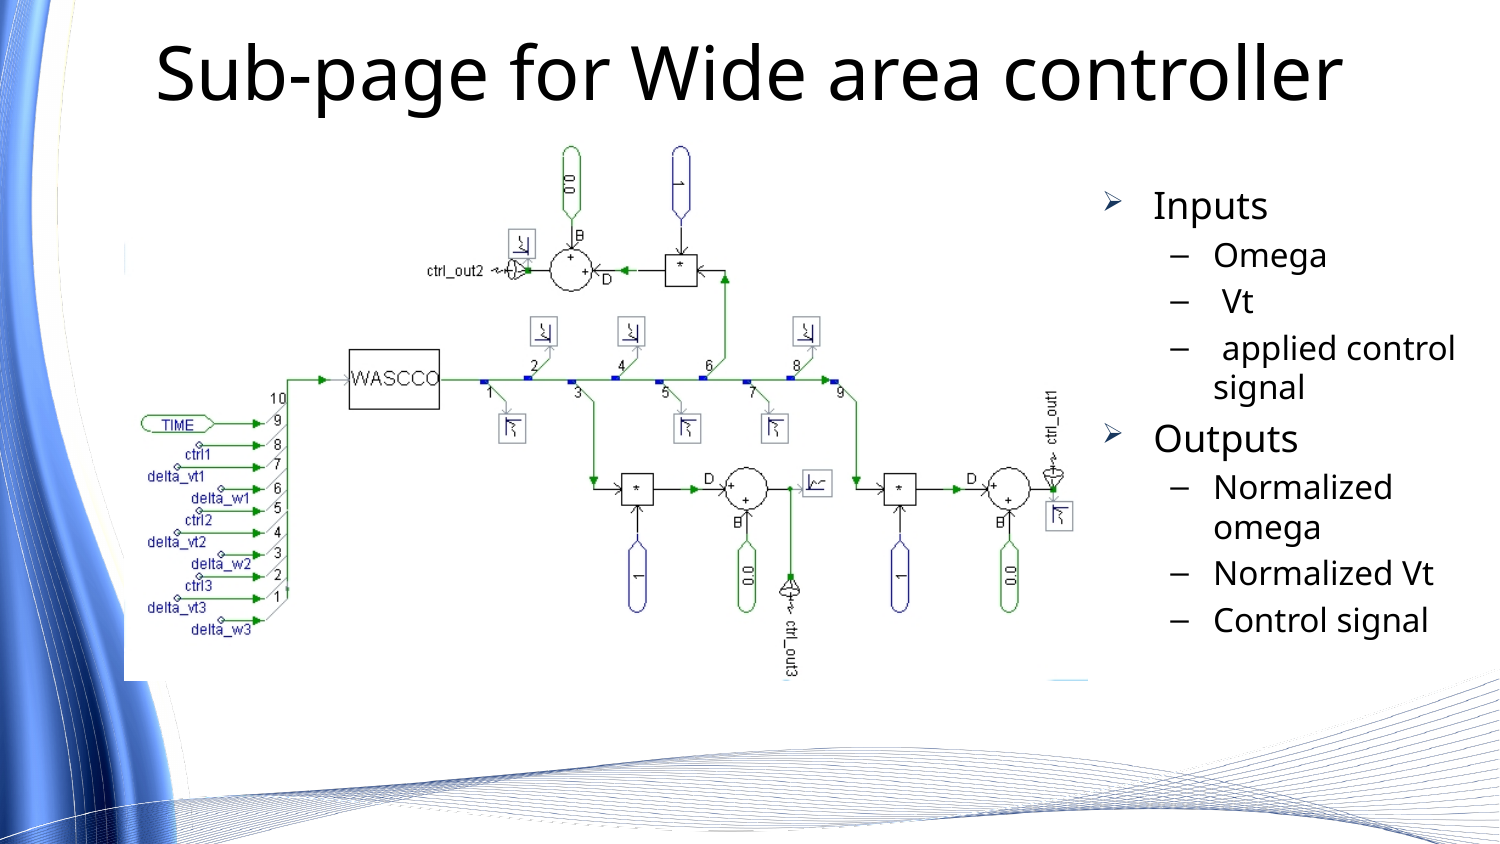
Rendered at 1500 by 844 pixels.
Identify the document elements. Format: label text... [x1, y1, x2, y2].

picture [124, 140, 1088, 681]
text_box [0, 0, 120, 668]
title Sub-page for Wide area controller [75, 0, 1425, 141]
list Inputs Omega Vt applied control signal Outputs Normalized omega Normalized Vt Control signal [1092, 174, 1500, 655]
